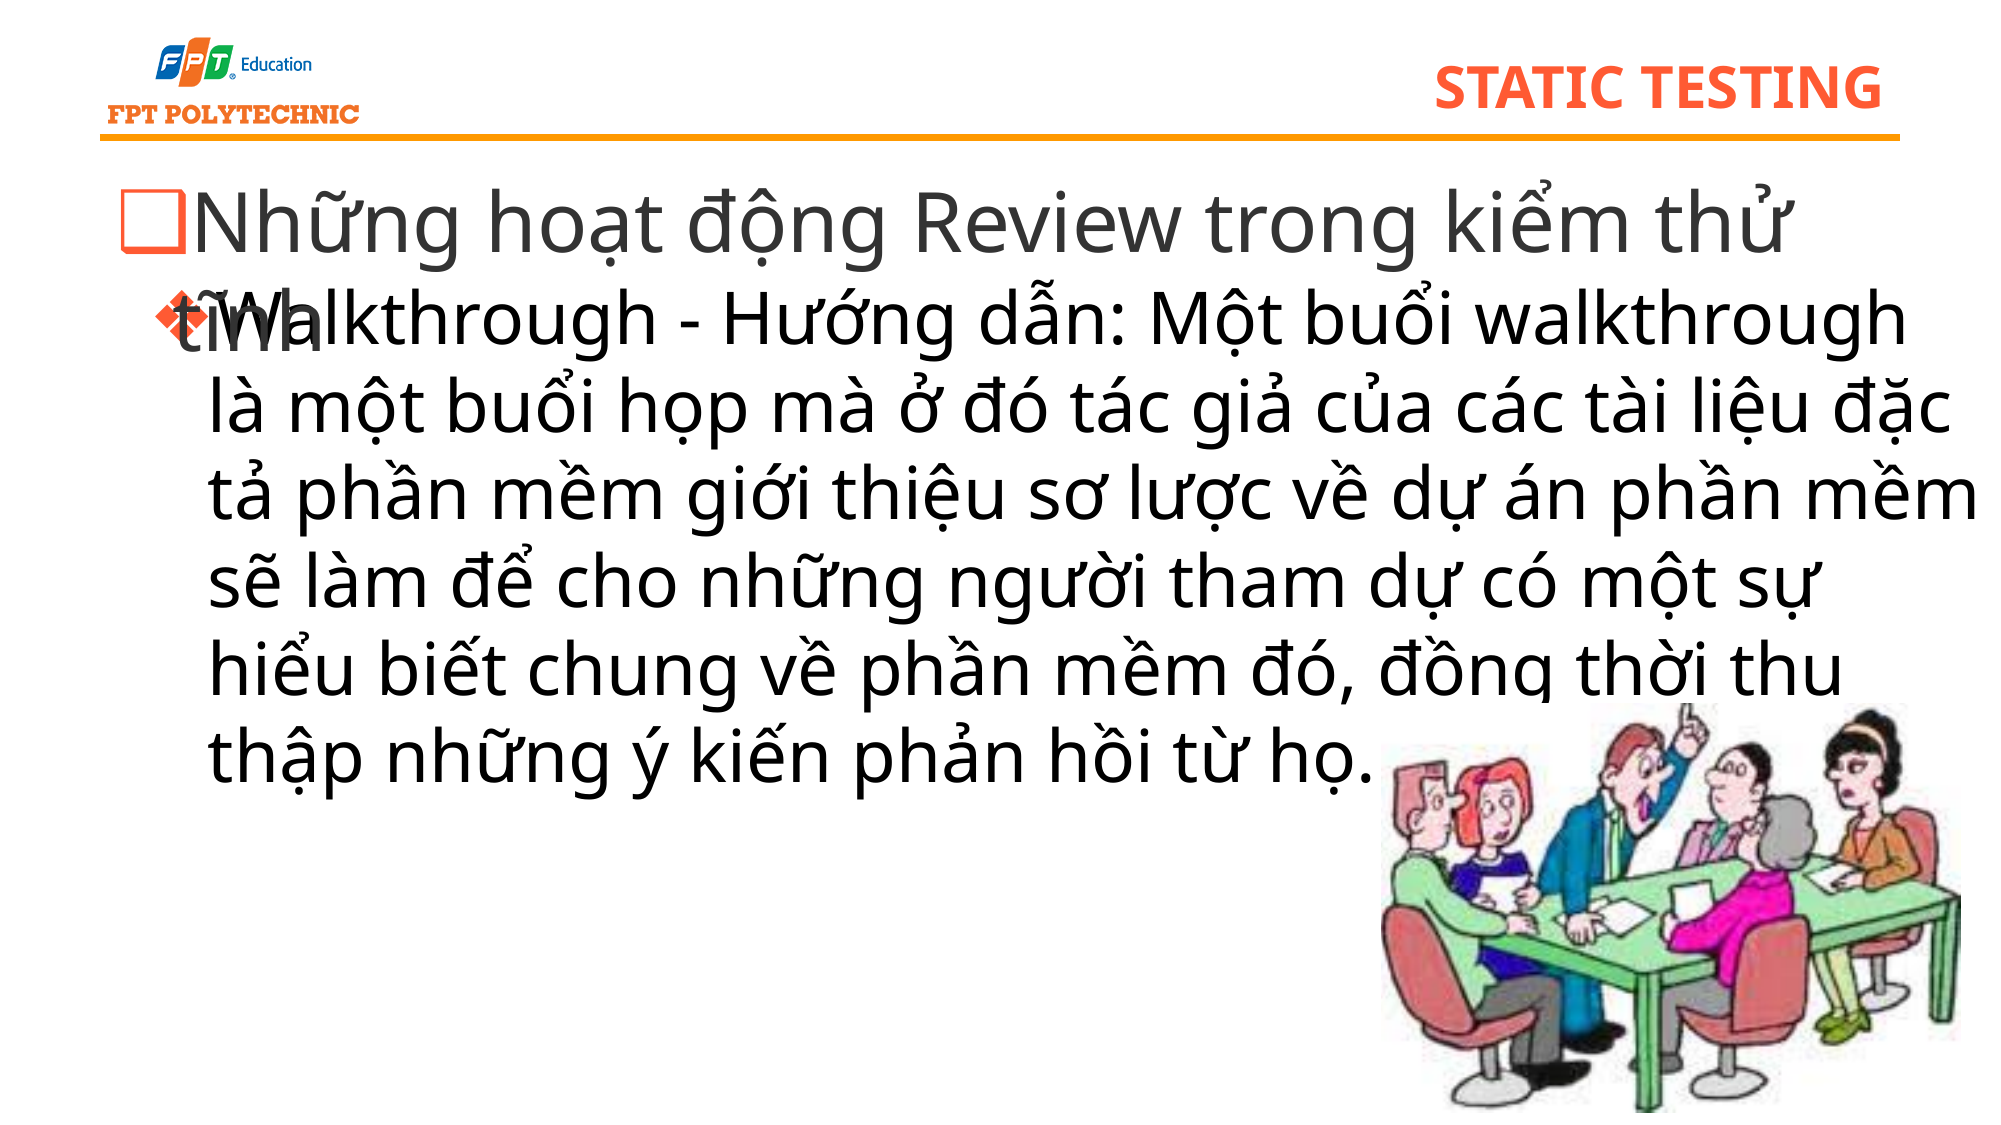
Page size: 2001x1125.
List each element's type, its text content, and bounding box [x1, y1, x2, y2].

picture [99, 135, 367, 143]
title static testing [366, 45, 1900, 125]
picture [99, 25, 367, 134]
picture [1381, 703, 1962, 1113]
text_box Những hoạt động Review trong kiểm thử tĩnh [101, 153, 1900, 384]
text_box Walkthrough - Hướng dẫn: Một buổi walkthrough là một buổi họp mà ở đó tác giả của các tài liệu đặc tả phần mềm giới thiệu sơ lược về dự án phần mềm sẽ làm để cho những người tham dự có một sự hiểu biết chung về phần mềm đó, đồng thời thu thập những ý kiến phản hồi từ họ. [71, 264, 2000, 1125]
